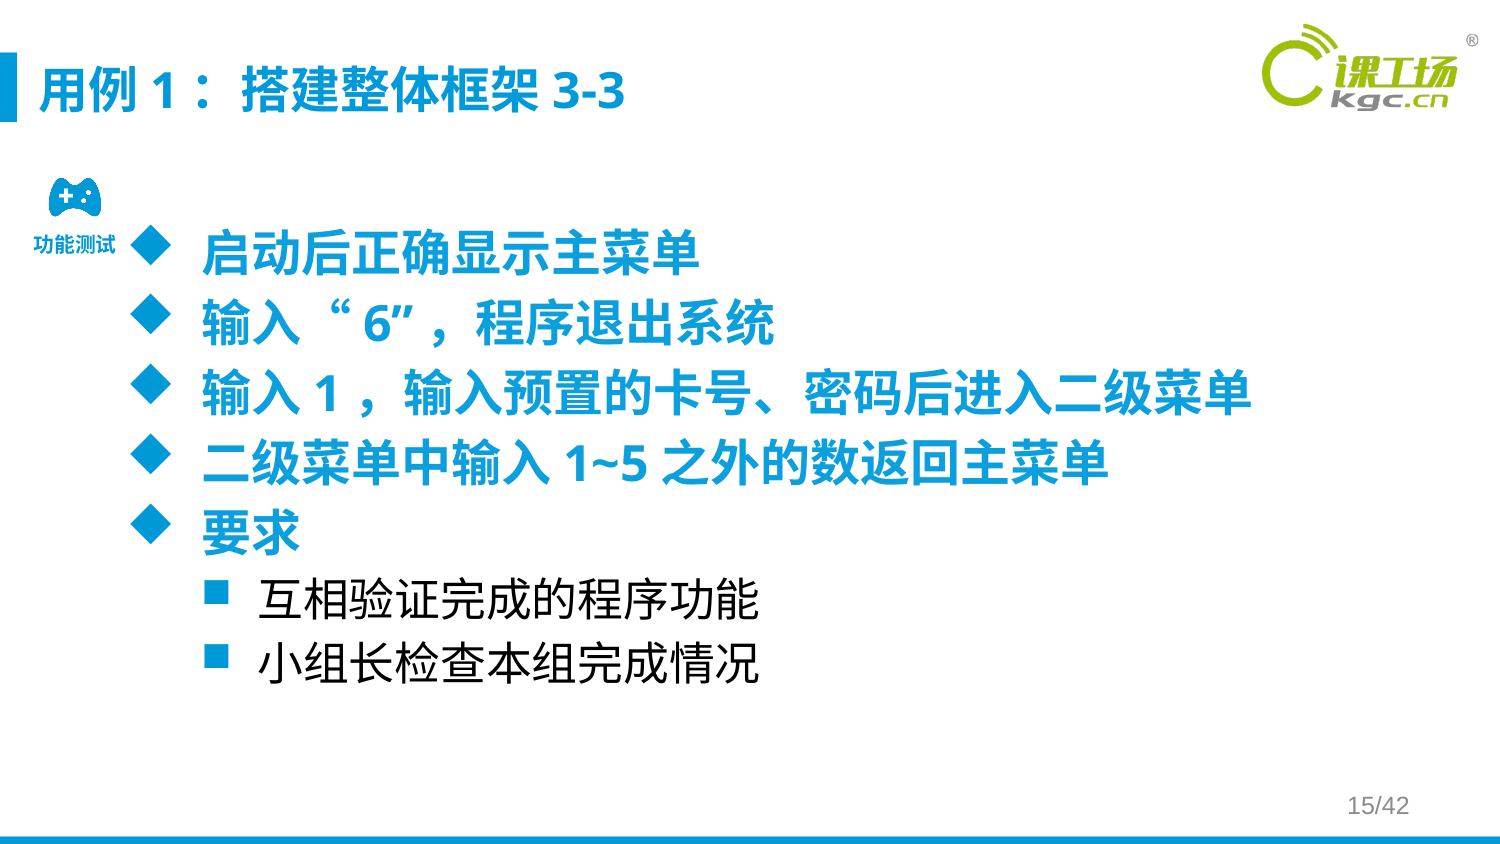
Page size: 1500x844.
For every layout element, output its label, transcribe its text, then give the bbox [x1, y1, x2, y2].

picture [0, 0, 1500, 836]
text_box [275, 359, 1252, 844]
list 启动后正确显示主菜单 输入“6”，程序退出系统 输入1，输入预置的卡号、密码后进入二级菜单 二级菜单中输入1~5之外的数返回主菜单 要求 互相验证完成的程序功能 小组长检查本组完成情况 [110, 213, 1385, 771]
title 用例1：搭建整体框架3-3 [37, 33, 1390, 151]
slide_number 15/42 [1074, 782, 1425, 828]
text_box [18, 165, 132, 265]
